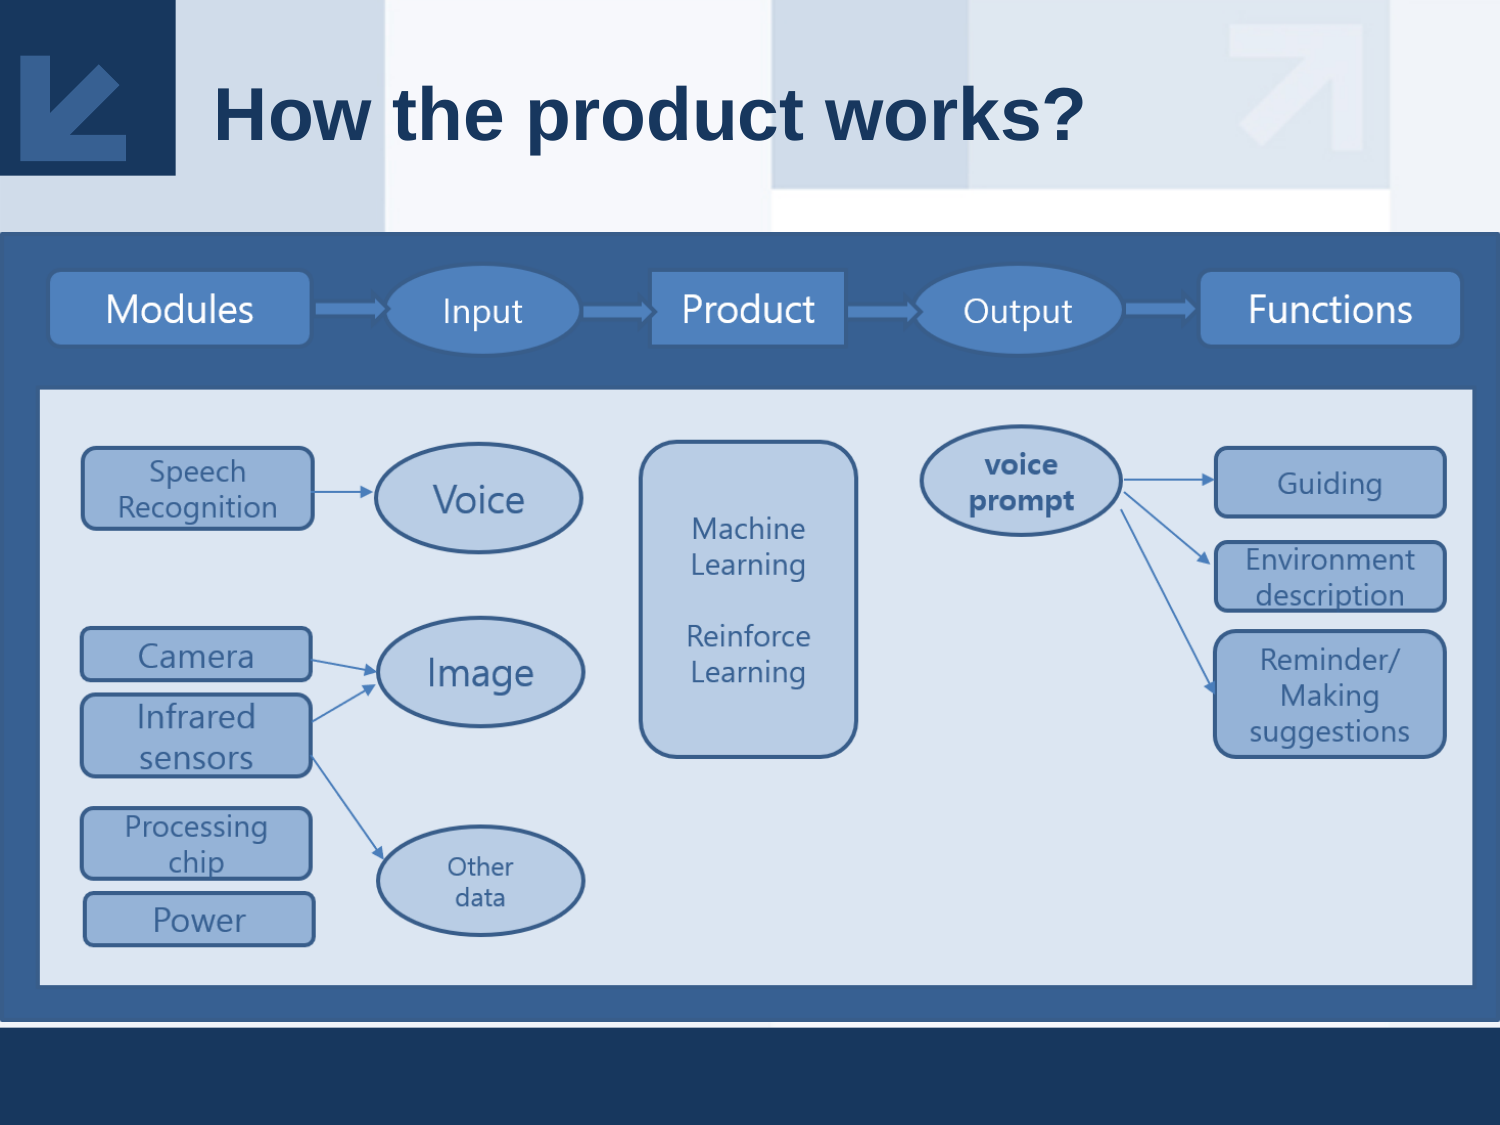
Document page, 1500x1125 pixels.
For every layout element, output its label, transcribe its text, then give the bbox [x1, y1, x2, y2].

text_box How the product works? [206, 58, 1425, 163]
picture [0, 0, 1500, 1027]
